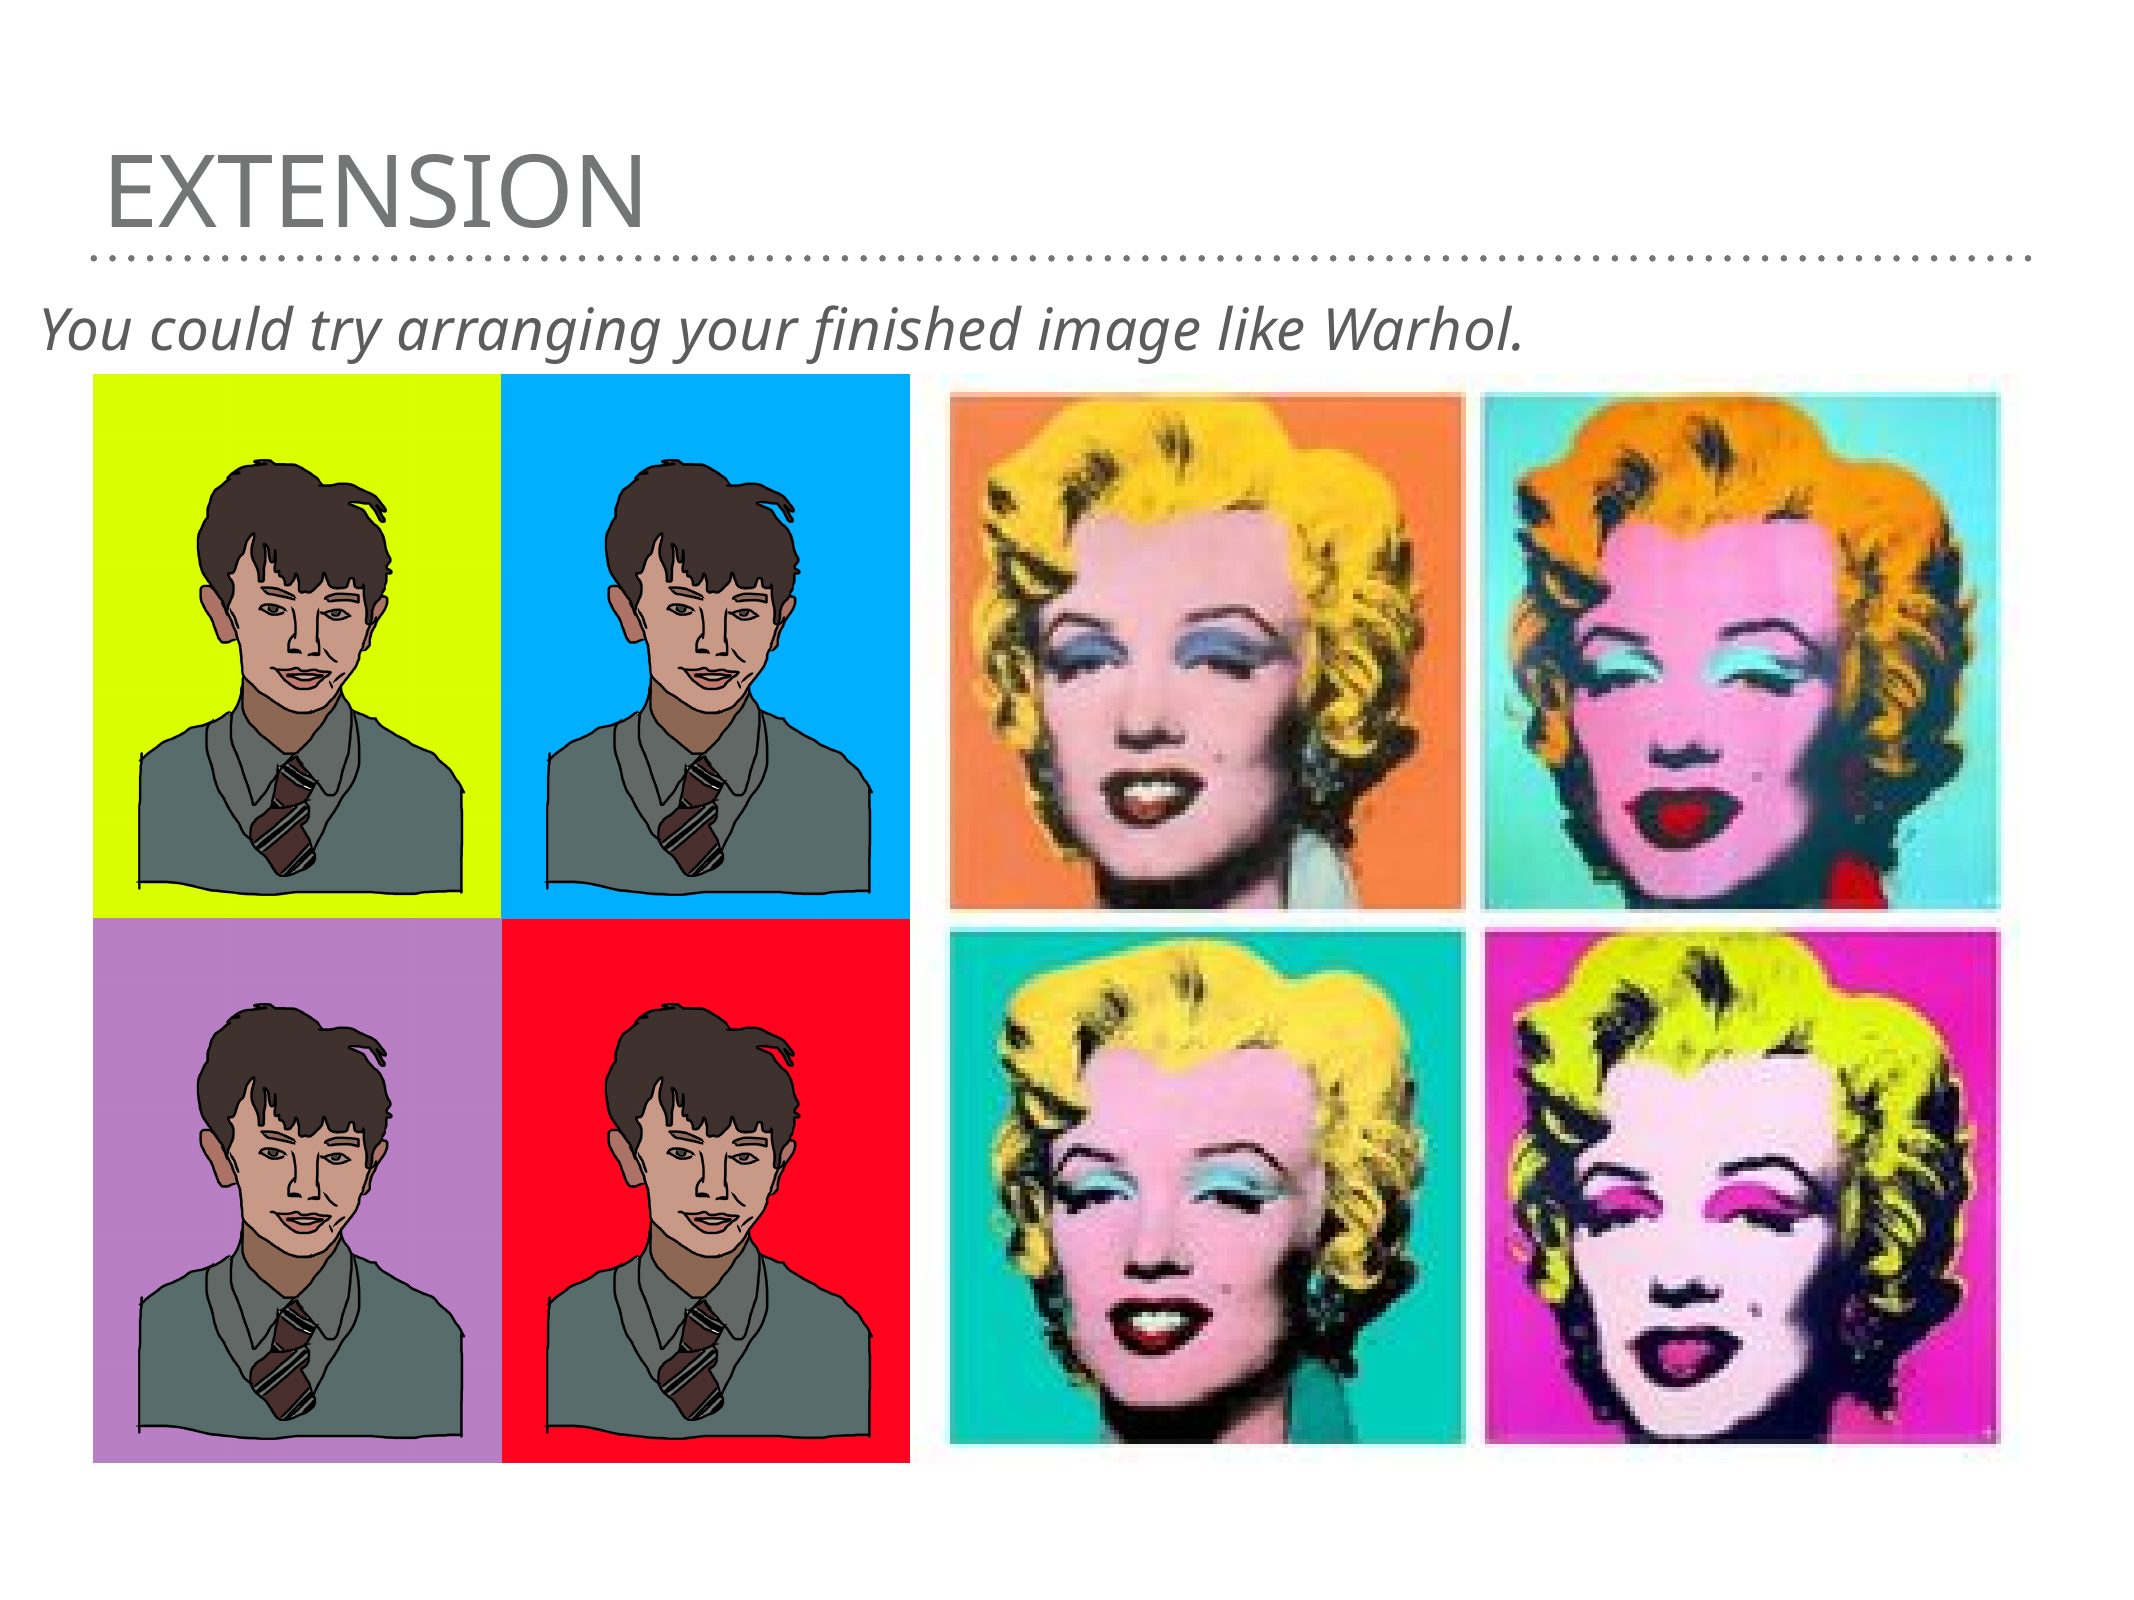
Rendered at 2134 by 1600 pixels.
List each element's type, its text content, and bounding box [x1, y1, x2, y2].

picture [912, 374, 2020, 1463]
picture [547, 460, 871, 895]
picture [93, 374, 910, 1463]
text_box You could try arranging your finished image like Warhol. [30, 283, 1539, 371]
title Extension [93, 118, 2041, 238]
